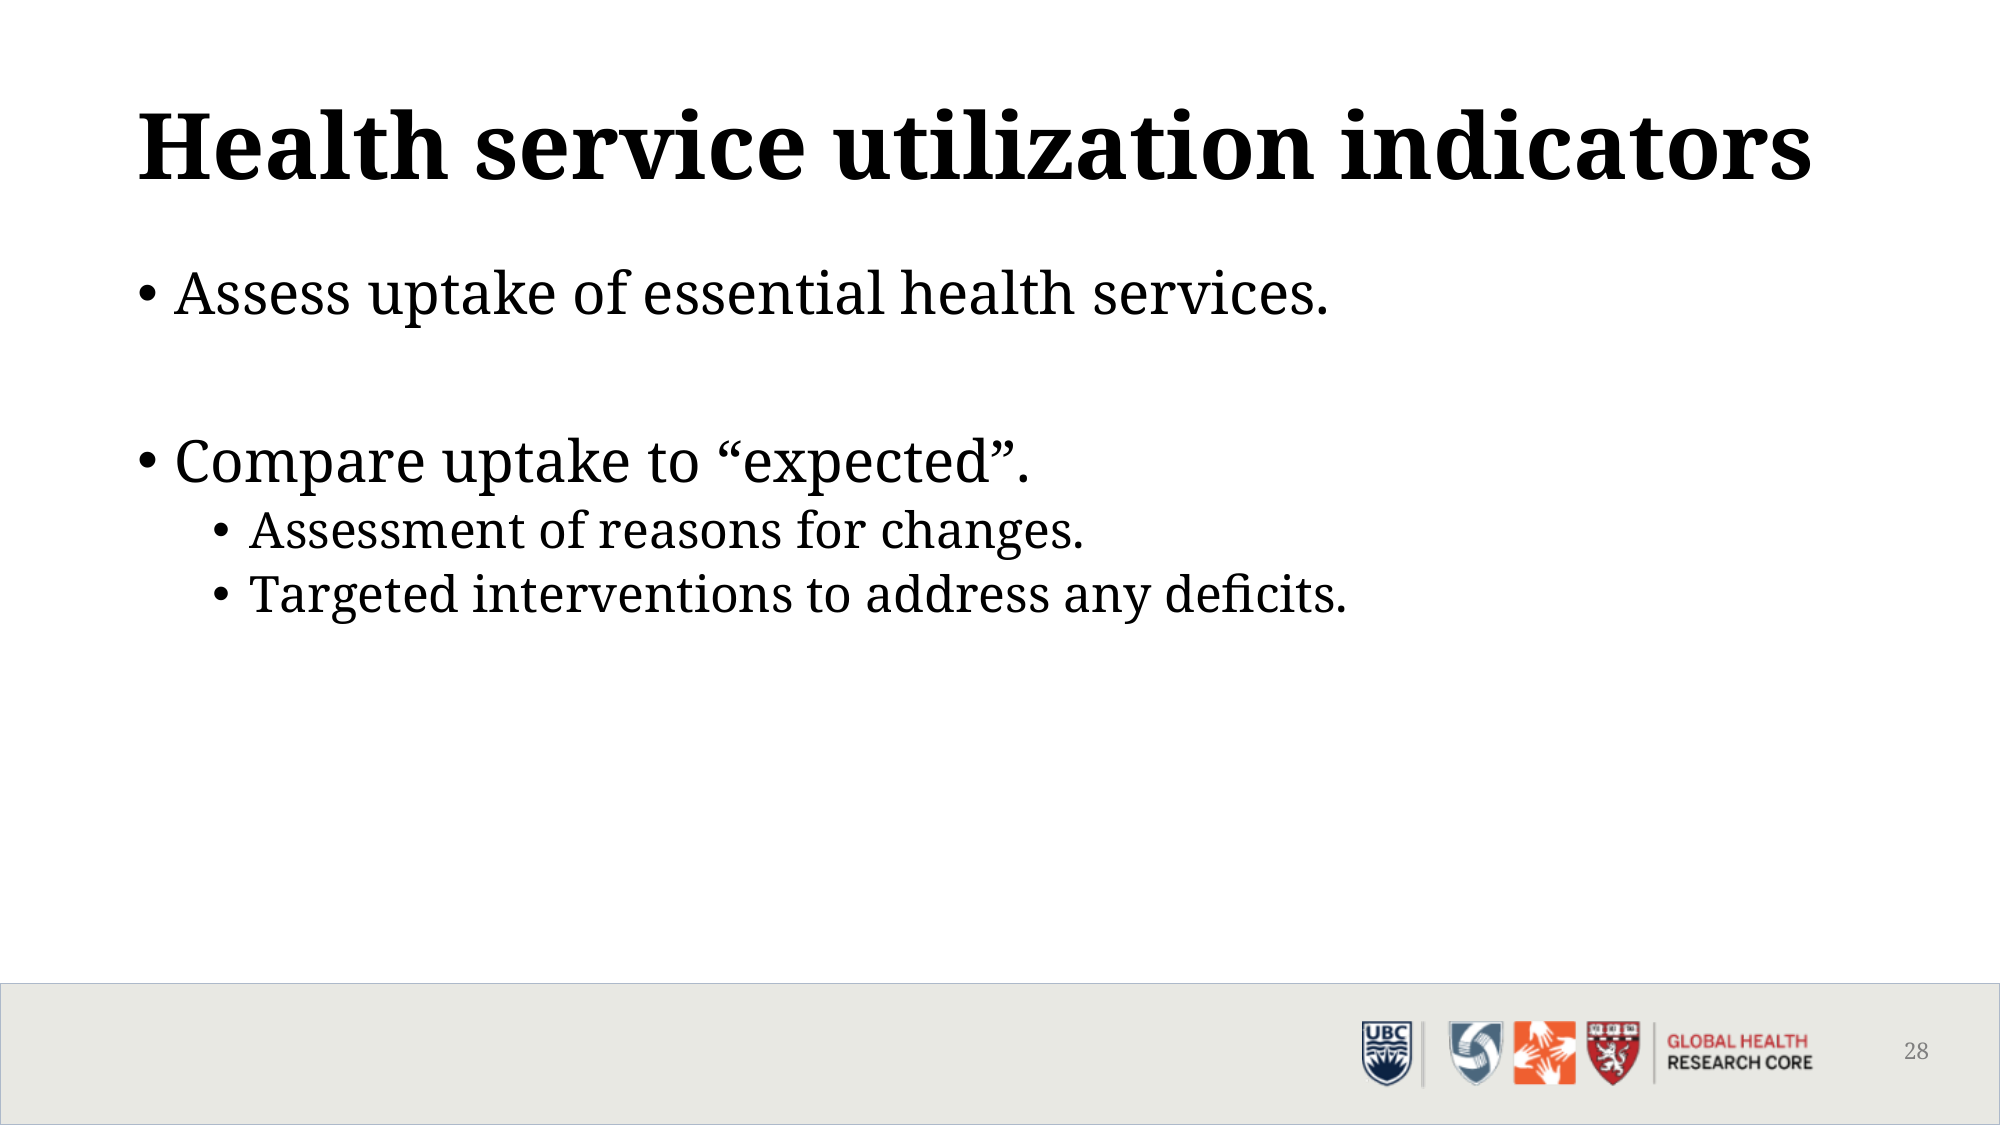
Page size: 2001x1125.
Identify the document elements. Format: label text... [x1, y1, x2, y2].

title Health service utilization indicators [137, 59, 1863, 207]
picture [1362, 1021, 1859, 1114]
list Assess uptake of essential health services. Compare uptake to “expected”. Assessment of reasons for changes. Targeted interventions to address any deficits. [137, 256, 1863, 969]
